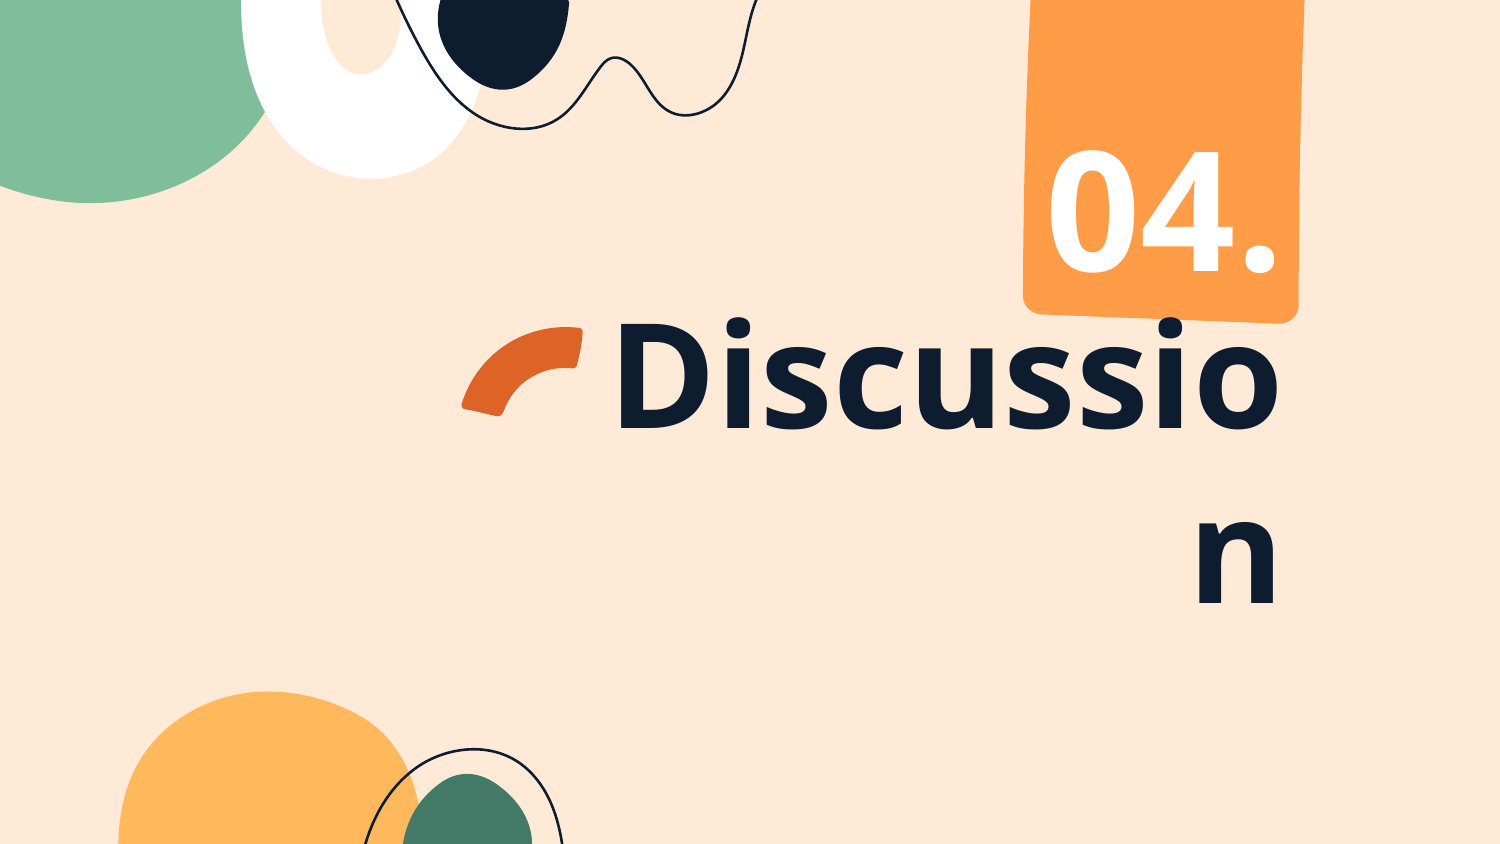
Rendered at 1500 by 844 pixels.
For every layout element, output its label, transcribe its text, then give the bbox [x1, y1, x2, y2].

title Discussion [500, 368, 1299, 547]
text_box [1025, 0, 1305, 229]
text_box [461, 327, 583, 417]
title 04. [1003, 119, 1299, 290]
text_box [1022, 290, 1299, 324]
